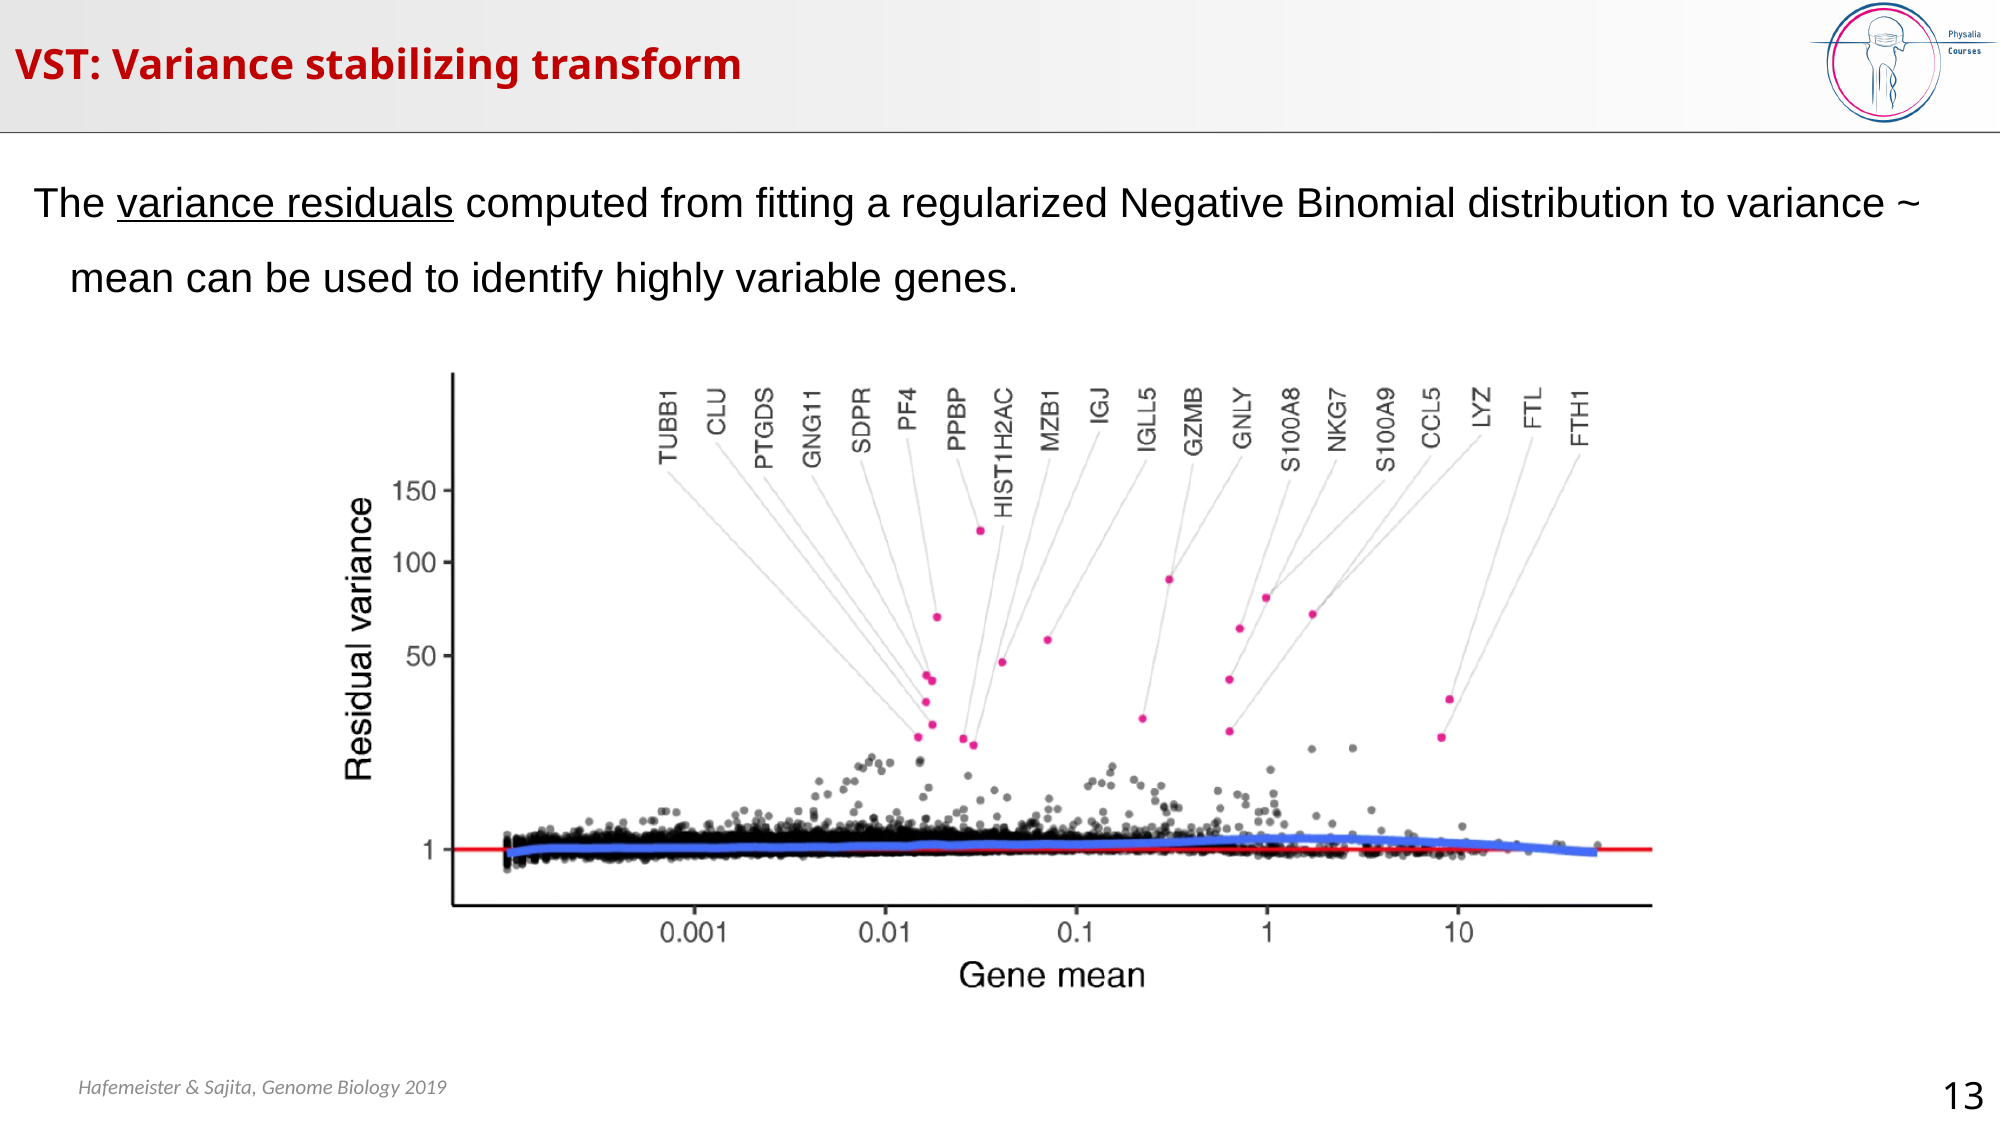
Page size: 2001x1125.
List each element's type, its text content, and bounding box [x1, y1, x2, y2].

list The variance residuals computed from fitting a regularized Negative Binomial distribution to variance ~ mean can be used to identify highly variable genes. [18, 143, 1975, 1049]
title VST: Variance stabilizing transform [0, 0, 2000, 132]
list Hafemeister & Sajita, Genome Biology 2019 [63, 1069, 767, 1121]
picture [331, 354, 1668, 1002]
text_box 13 [1549, 1067, 2000, 1125]
picture [1773, 0, 2000, 130]
